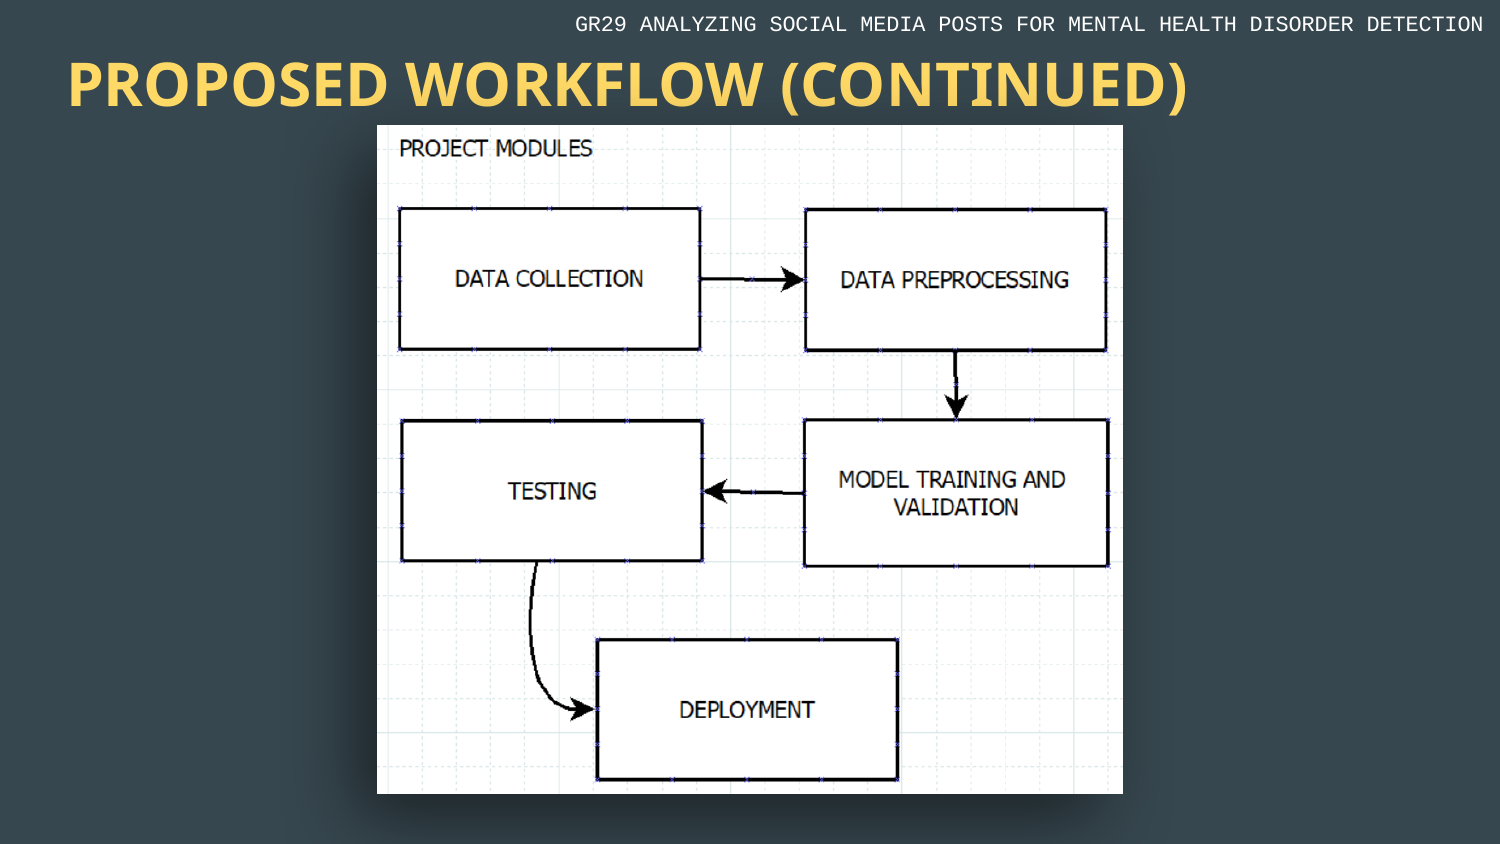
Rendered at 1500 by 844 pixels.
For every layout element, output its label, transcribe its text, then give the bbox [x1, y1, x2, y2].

picture [377, 125, 1123, 794]
text_box GR29 ANALYZING SOCIAL MEDIA POSTS FOR MENTAL HEALTH DISORDER DETECTION [467, 0, 1500, 49]
title PROPOSED WORKFLOW (CONTINUED) [51, 31, 1449, 126]
